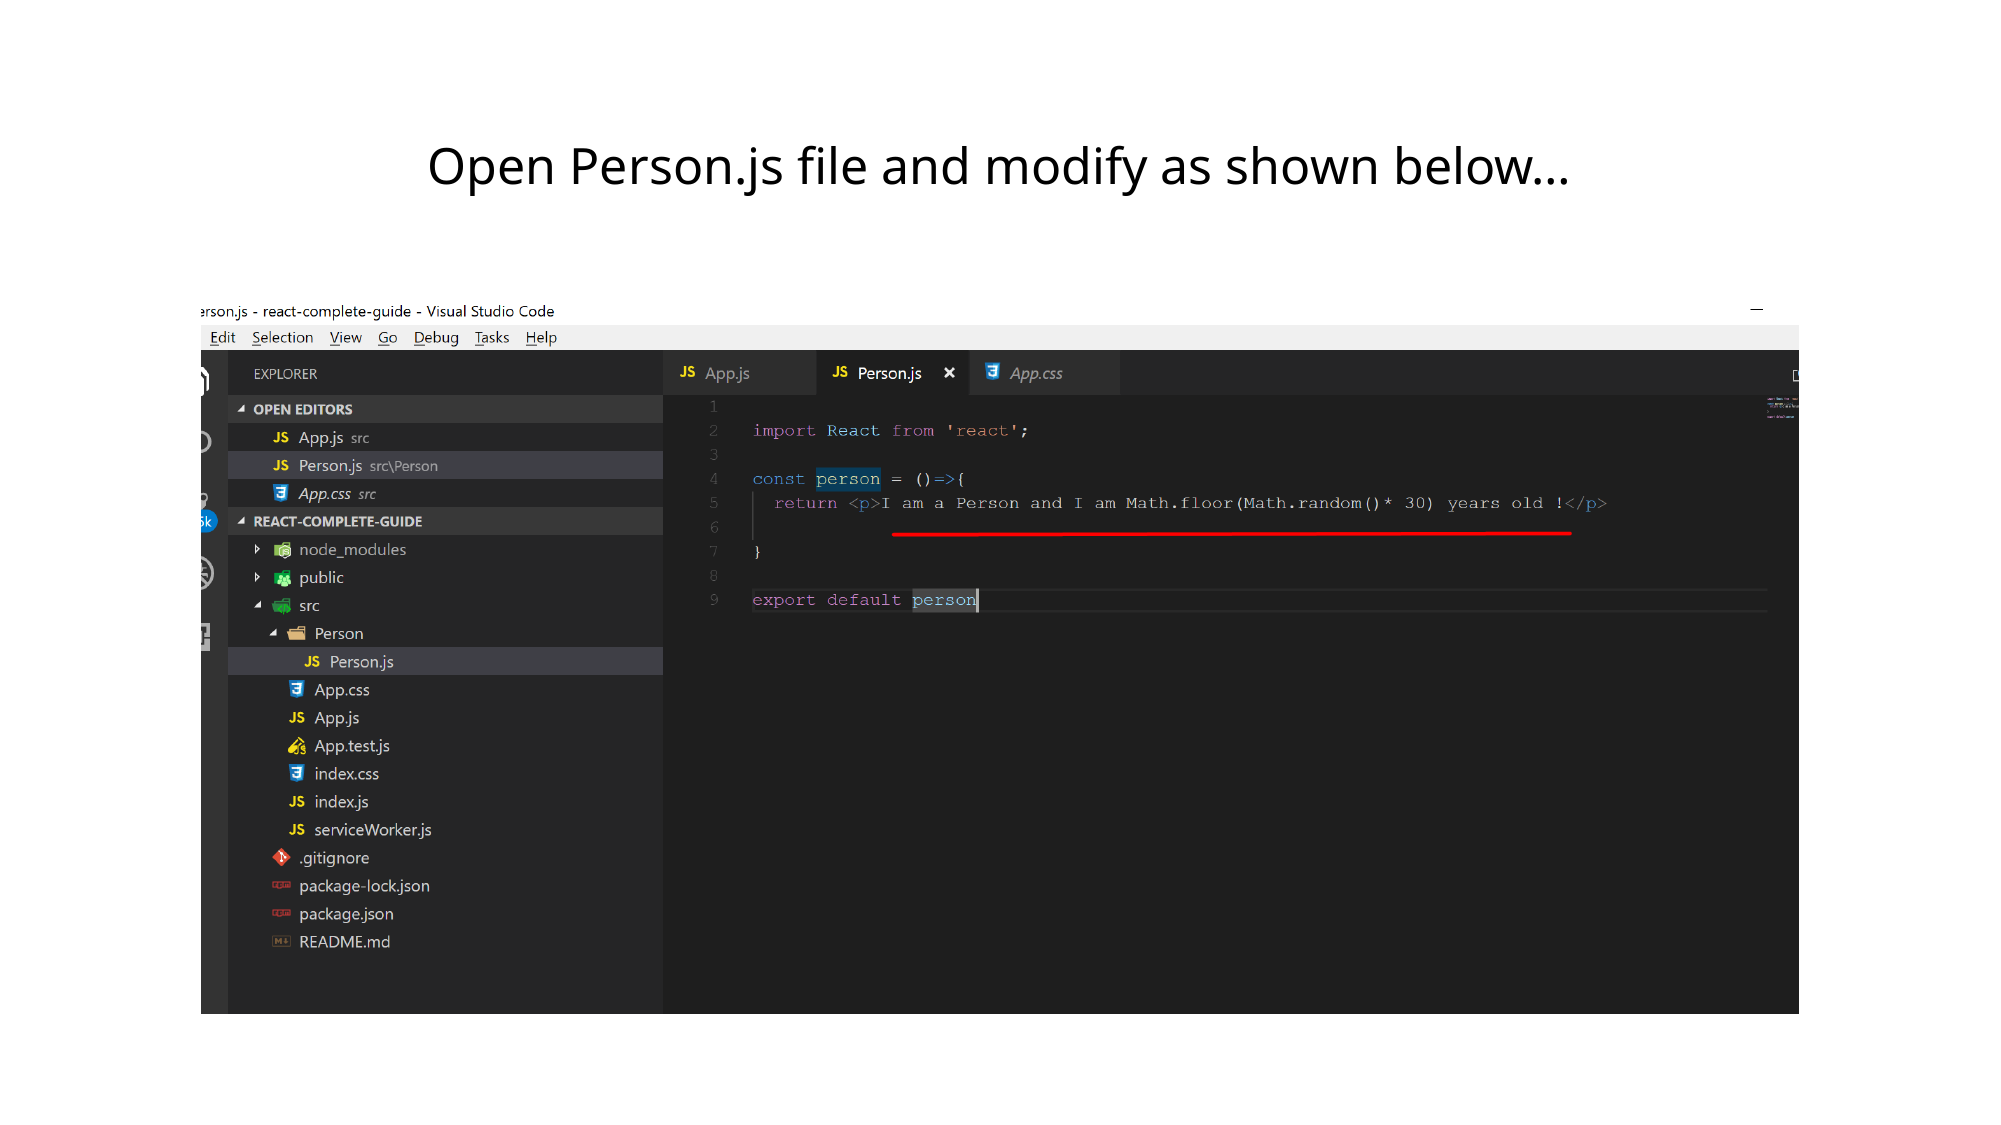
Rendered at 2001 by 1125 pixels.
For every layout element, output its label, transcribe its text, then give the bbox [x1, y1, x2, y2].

title Open Person.js file and modify as shown below… [137, 59, 1863, 278]
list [201, 299, 1799, 1014]
